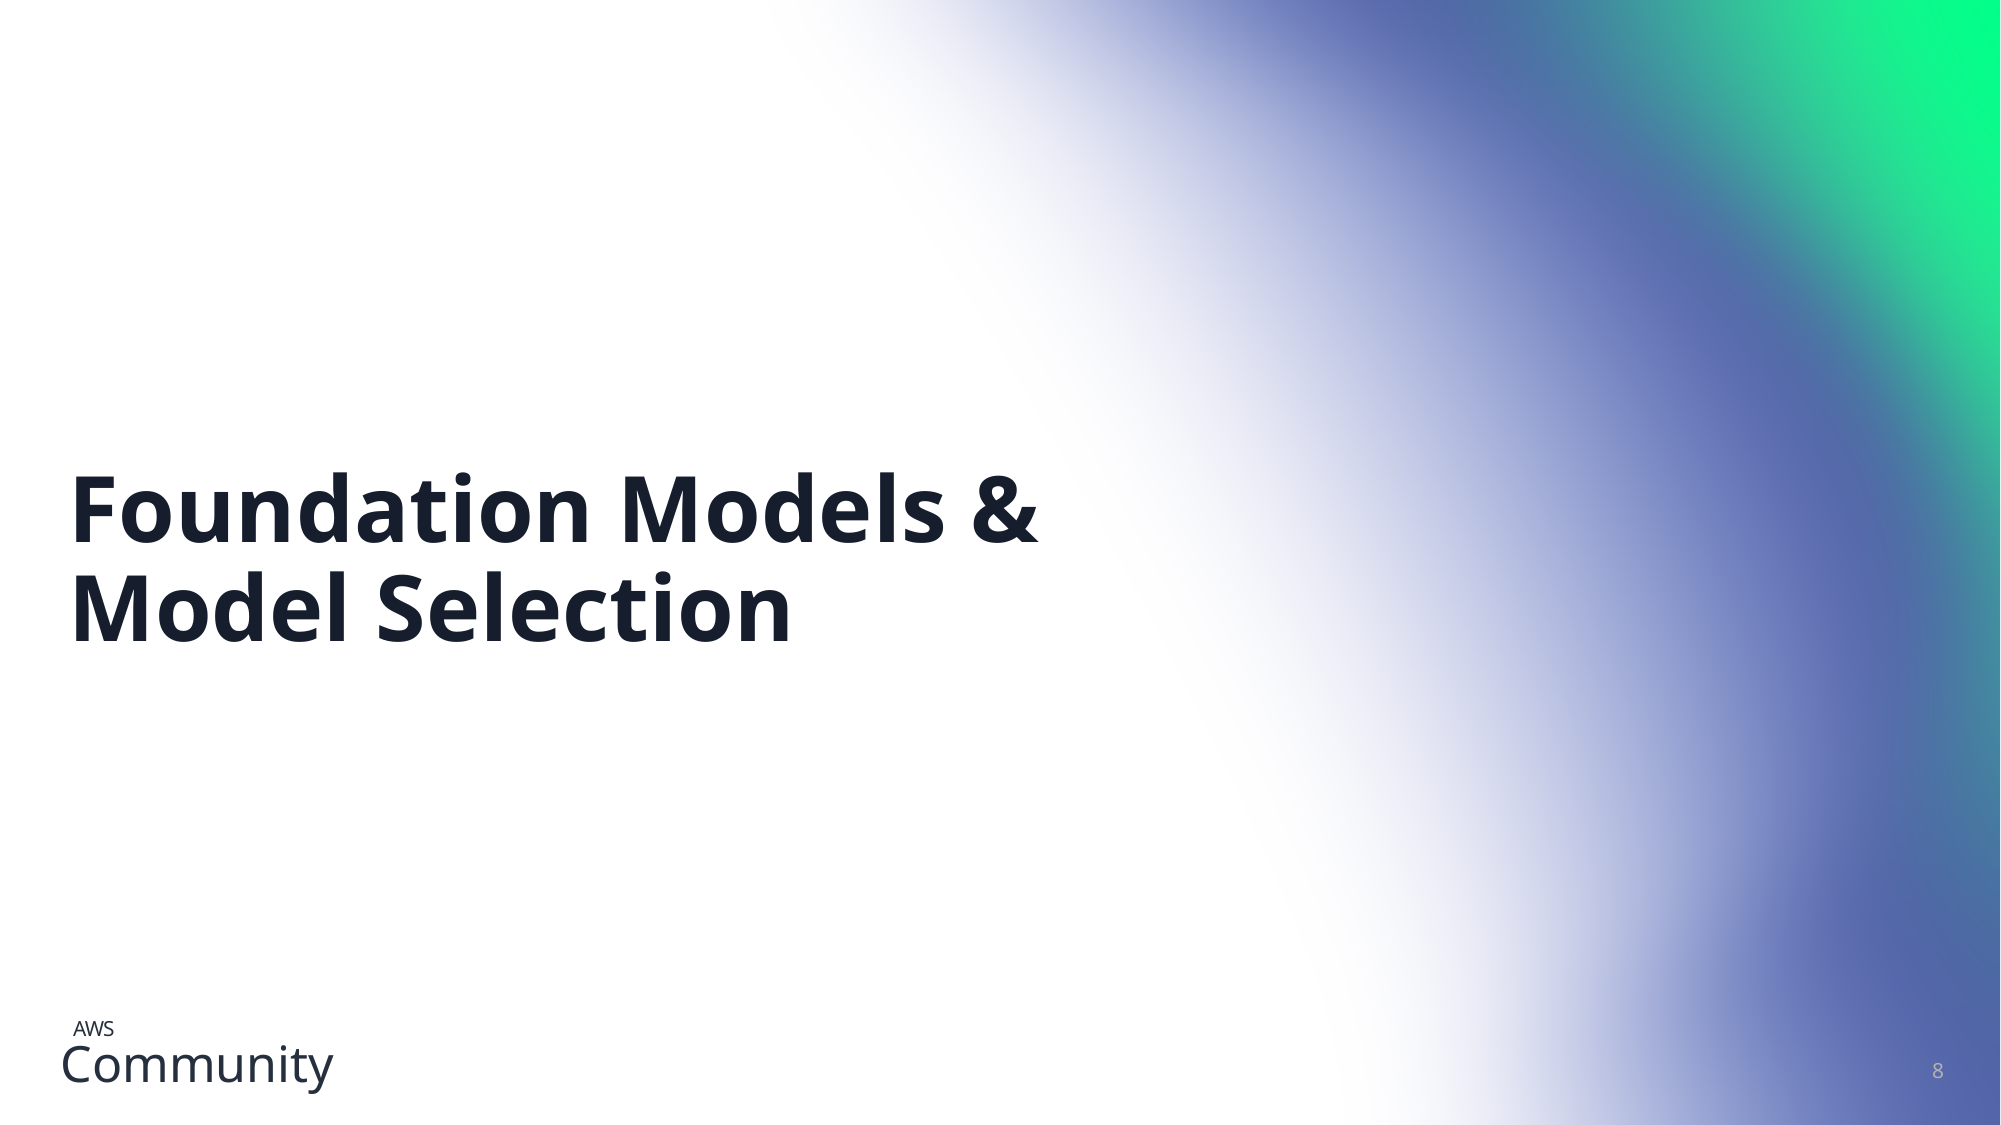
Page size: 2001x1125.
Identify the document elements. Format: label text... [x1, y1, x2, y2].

title Foundation Models & Model Selection [68, 444, 1150, 681]
slide_number 8 [1493, 1041, 1944, 1102]
picture [0, 0, 2001, 1125]
